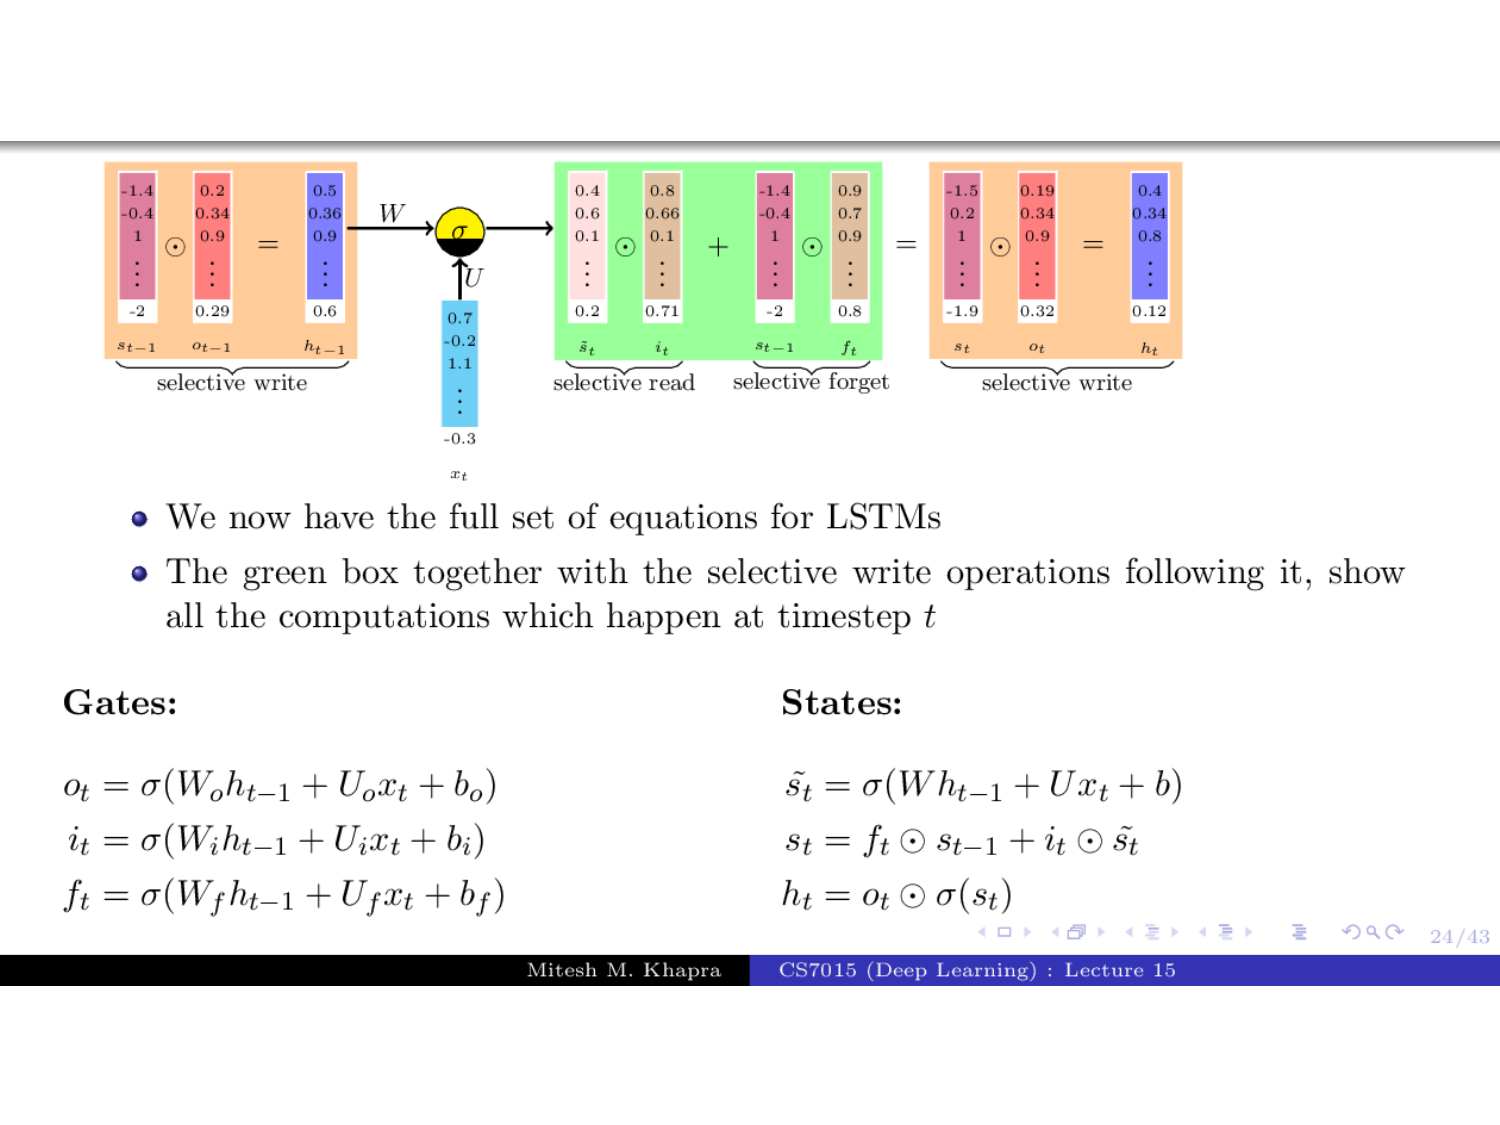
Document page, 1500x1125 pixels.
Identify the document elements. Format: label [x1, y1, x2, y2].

picture [0, 141, 1500, 986]
